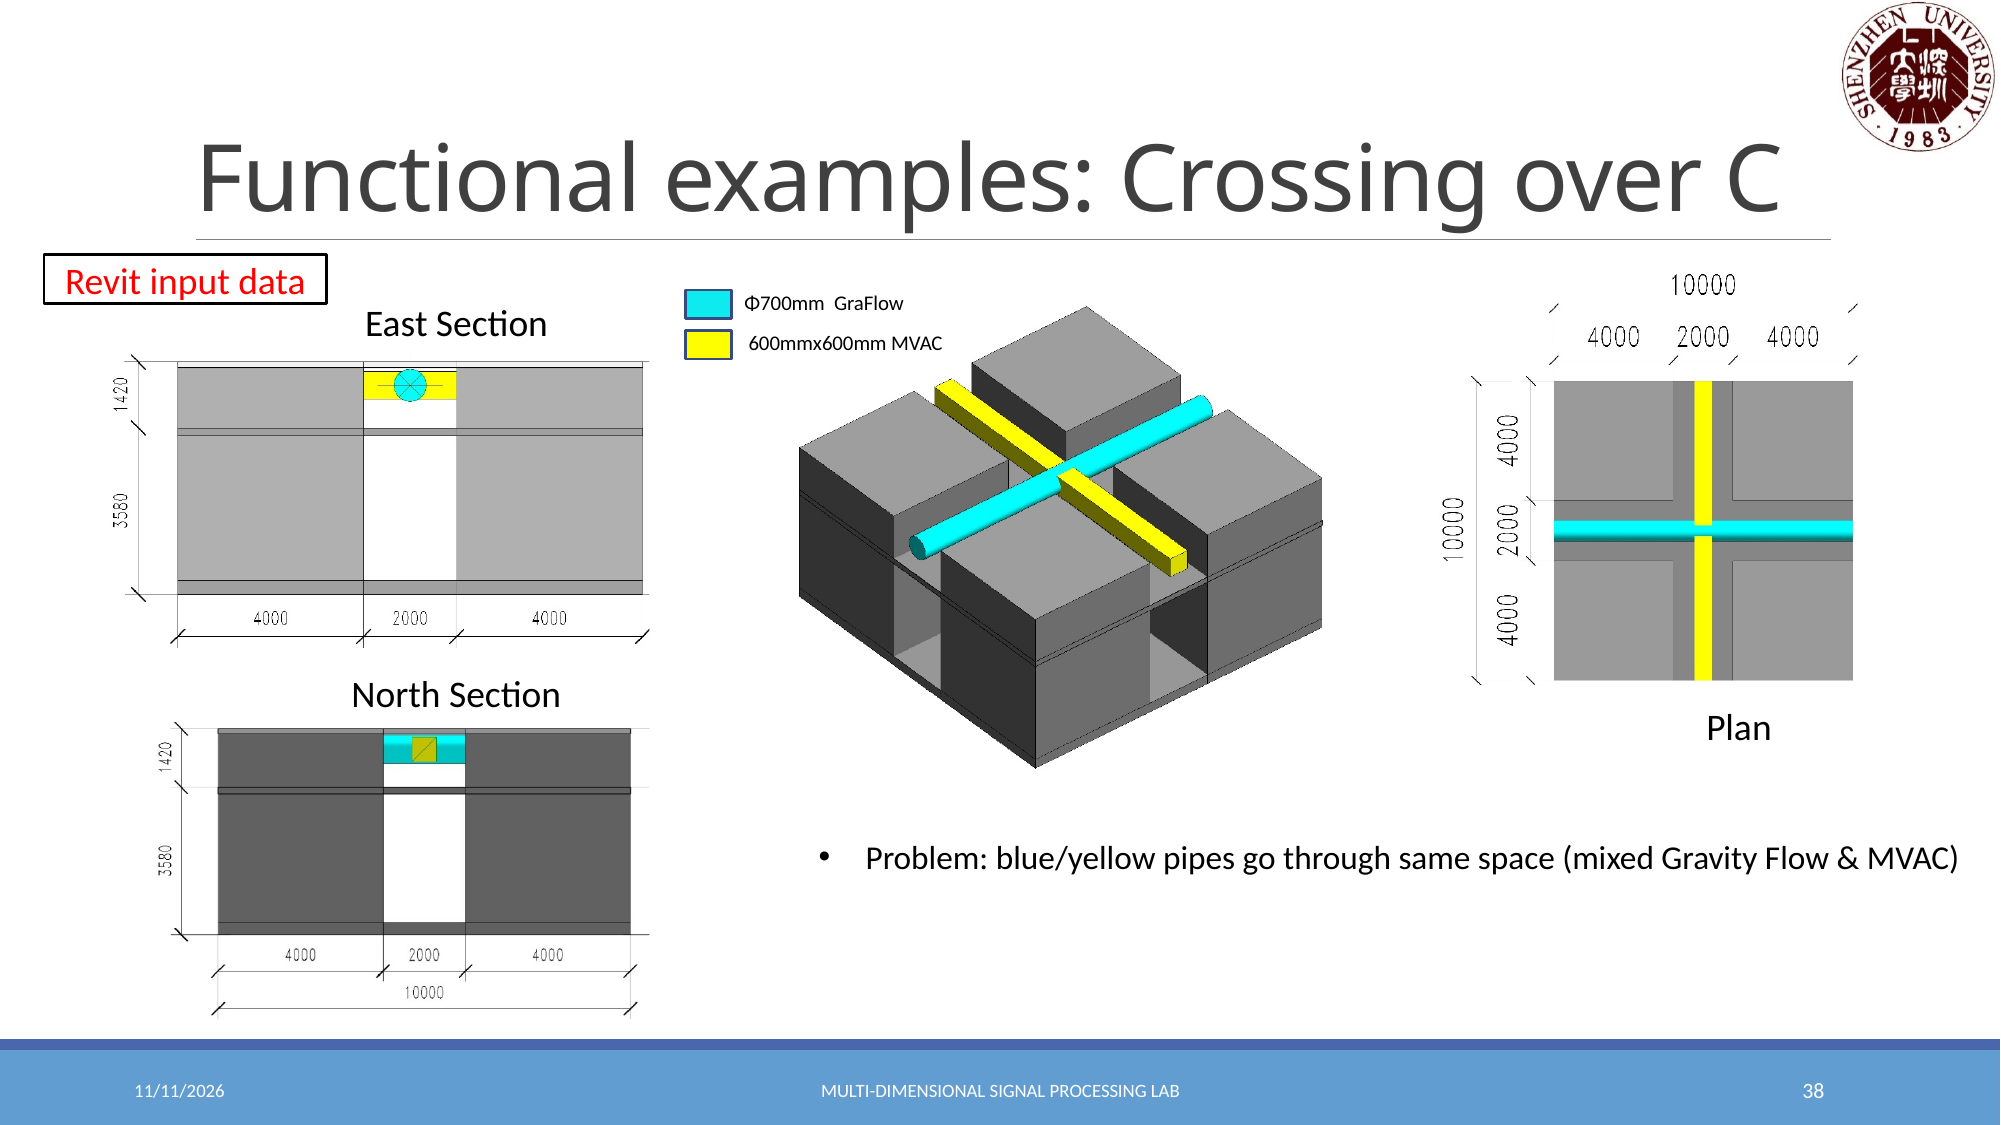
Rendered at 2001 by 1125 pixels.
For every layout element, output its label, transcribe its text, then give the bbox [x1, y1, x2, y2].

title Functional examples: Crossing over C [180, 47, 1830, 239]
picture [104, 350, 650, 653]
picture [146, 721, 650, 1020]
picture [1839, 0, 1997, 154]
text_box Φ700mm GraFlow [729, 282, 919, 322]
text_box Revit input data [43, 253, 328, 305]
text_box [684, 289, 729, 320]
text_box 600mmx600mm MVAC [733, 322, 786, 363]
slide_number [119, 1059, 525, 1120]
text_box North Section [336, 662, 577, 718]
picture [1434, 254, 1869, 700]
footer Multi-Dimensional Signal Processing Lab [604, 1059, 1396, 1120]
text_box Plan [1691, 708, 1787, 756]
text_box East Section [350, 291, 564, 347]
slide_number 38 [1624, 1059, 1840, 1120]
picture [788, 295, 1331, 778]
text_box Problem: blue/yellow pipes go through same space (mixed Gravity Flow & MVAC) [803, 828, 2000, 884]
text_box [684, 329, 733, 360]
